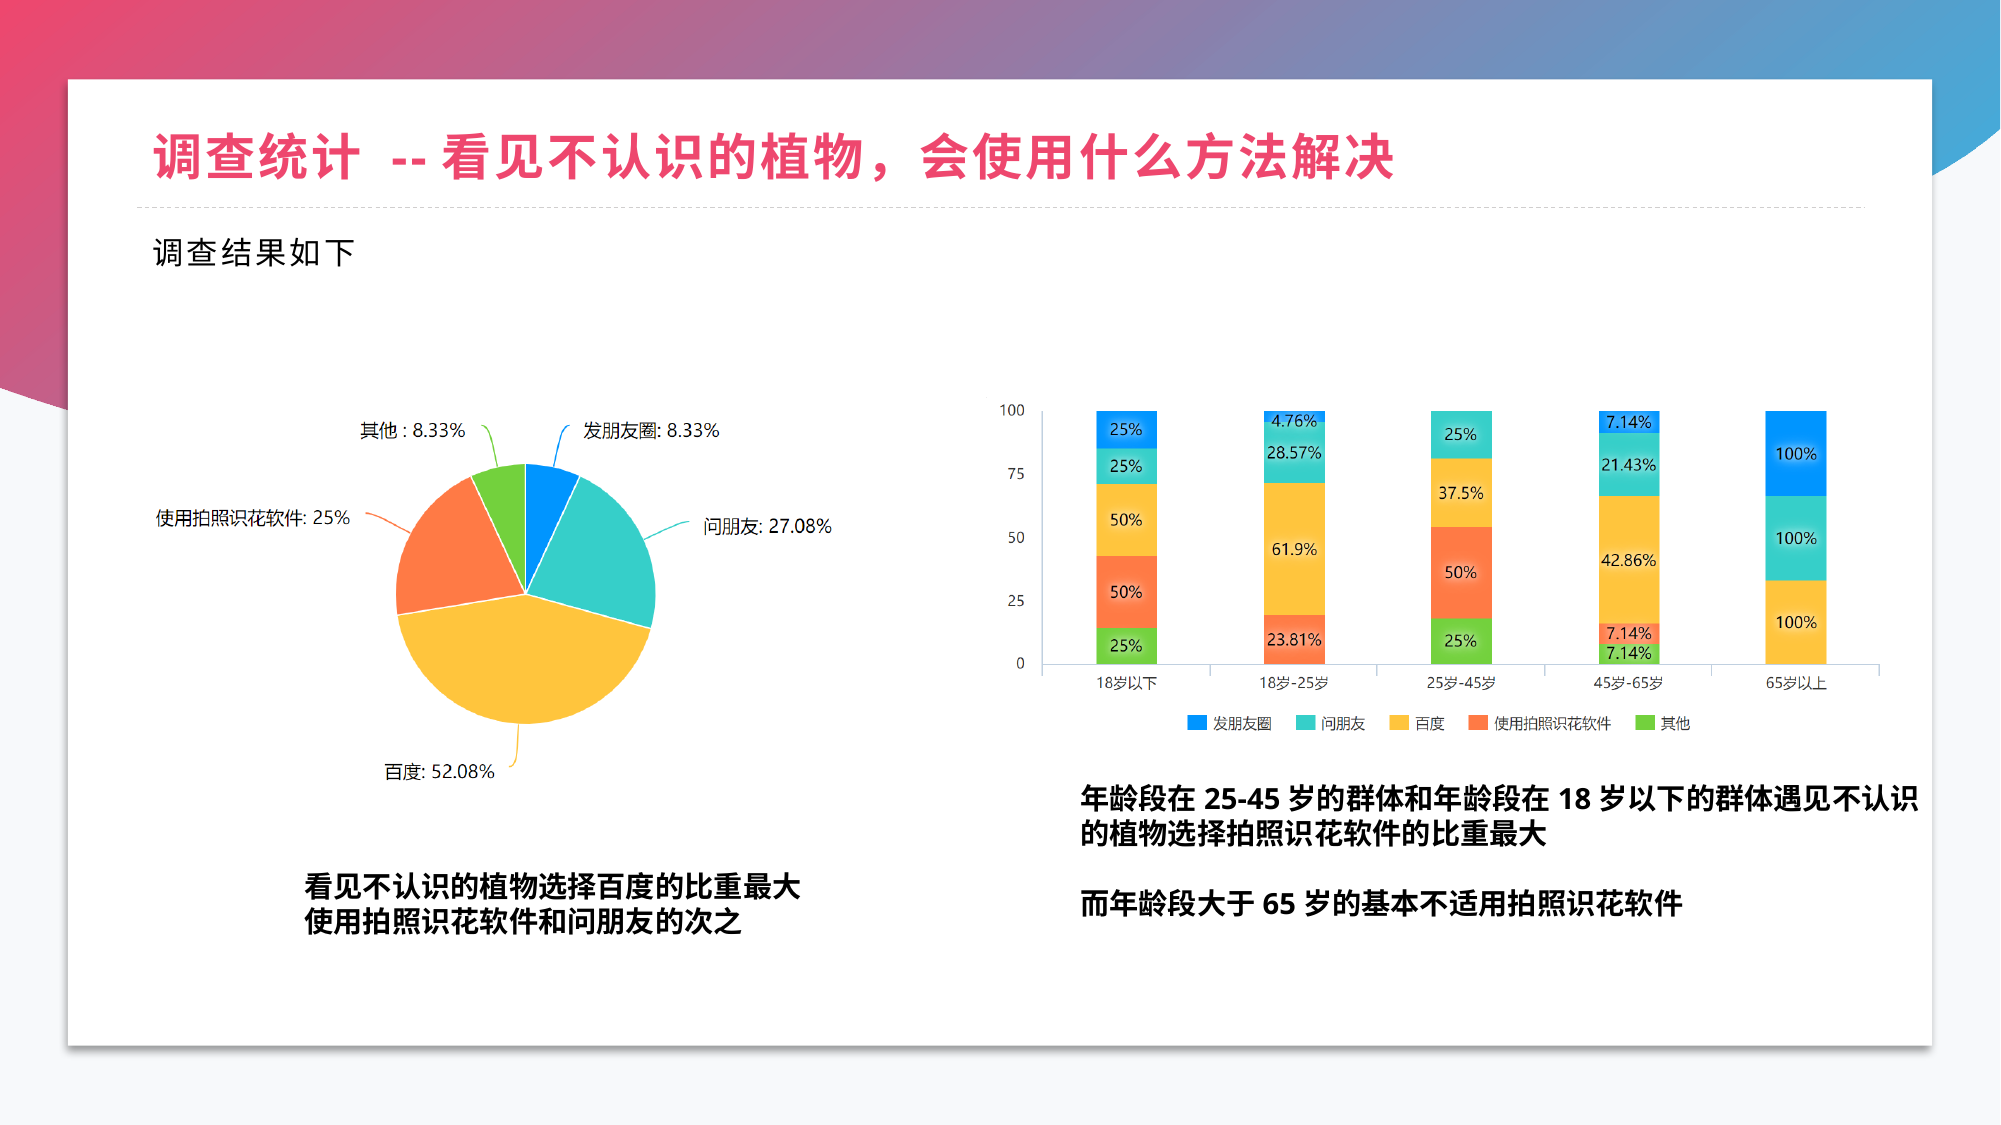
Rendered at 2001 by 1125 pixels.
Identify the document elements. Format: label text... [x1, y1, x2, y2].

picture [137, 397, 845, 795]
list 调查结果如下 [137, 207, 1864, 1014]
picture [986, 397, 1882, 738]
title 调查统计 --看见不认识的植物，会使用什么方法解决 [137, 111, 1863, 207]
text_box 看见不认识的植物选择百度的比重最大 使用拍照识花软件和问朋友的次之 [289, 860, 955, 946]
text_box 年龄段在25-45岁的群体和年龄段在18岁以下的群体遇见不认识的植物选择拍照识花软件的比重最大 而年龄段大于65岁的基本不适用拍照识花软件 [1065, 773, 1937, 928]
